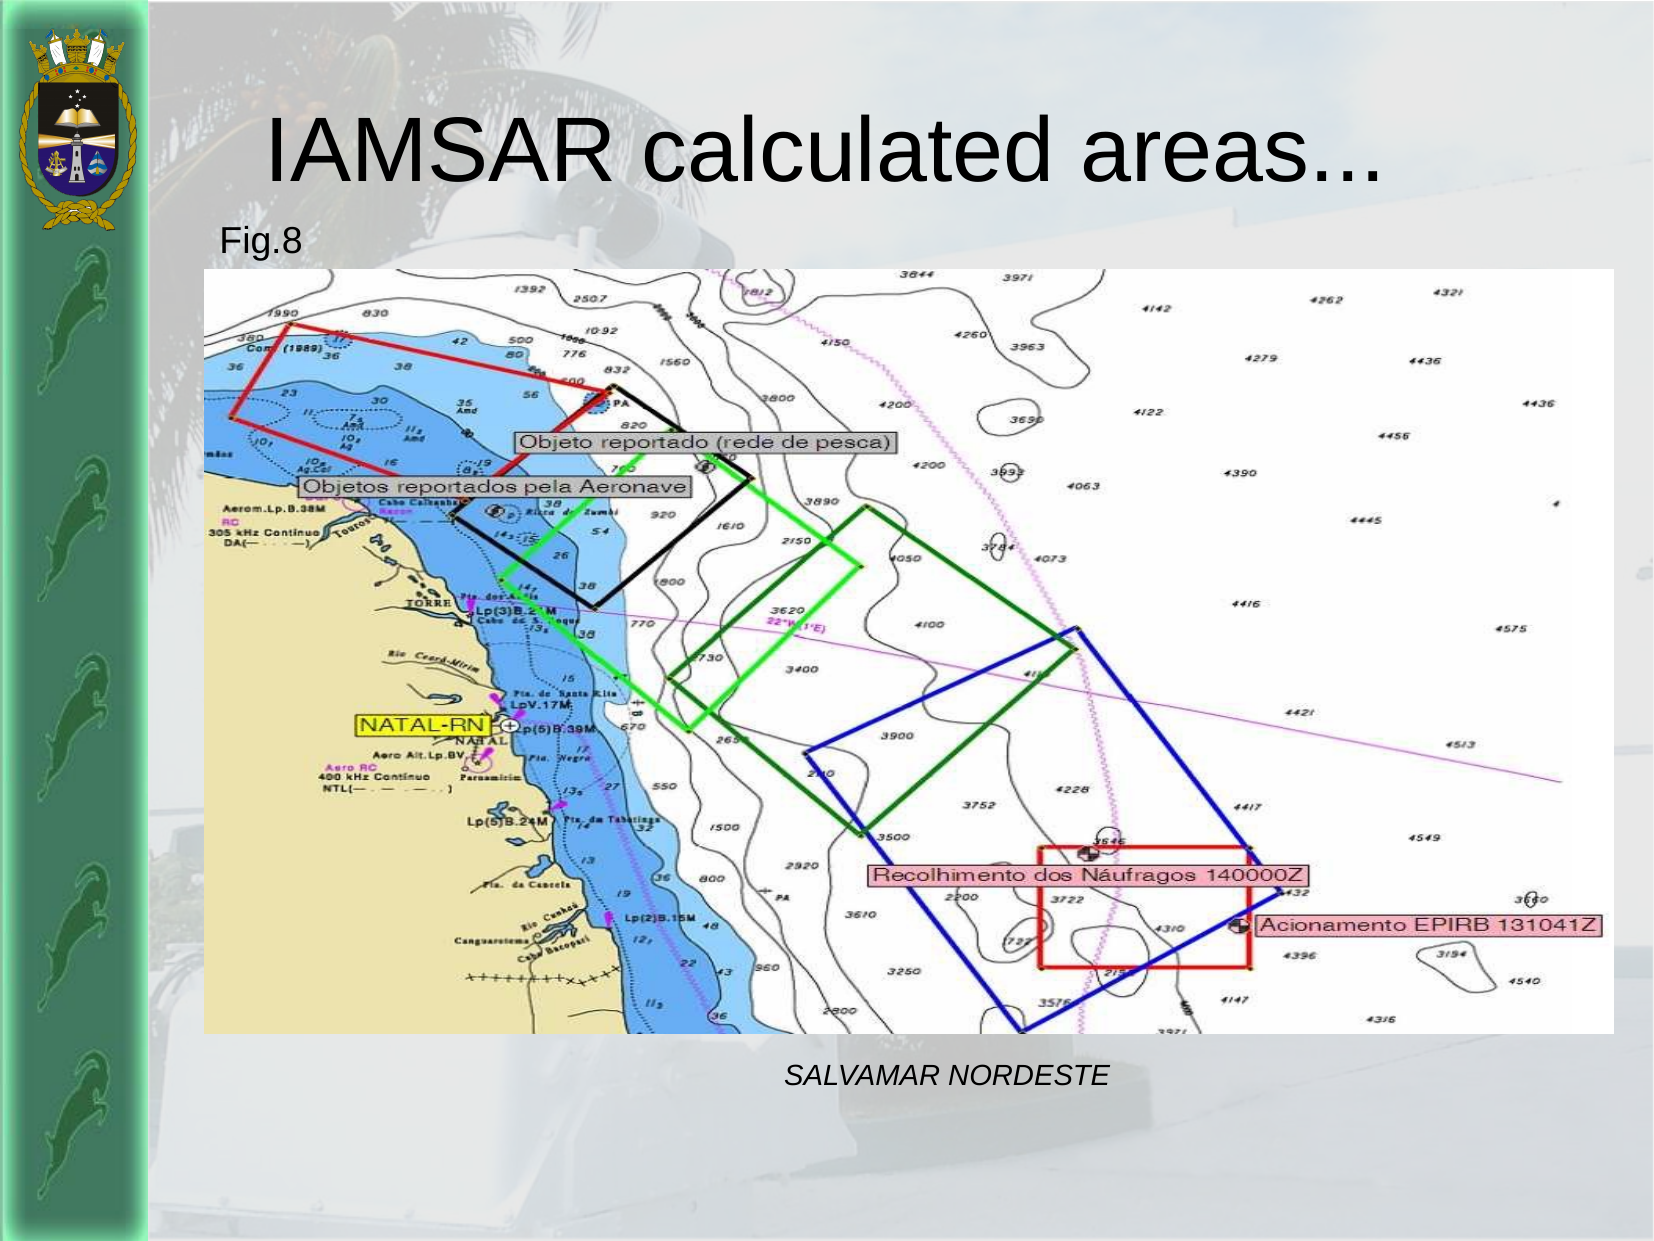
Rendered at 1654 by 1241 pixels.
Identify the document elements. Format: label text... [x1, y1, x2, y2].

text_box SALVAMAR NORDESTE [769, 1048, 1250, 1099]
text_box Fig.8 [204, 209, 485, 269]
title IAMSAR calculated areas... [82, 49, 1570, 256]
picture [0, 0, 1654, 1241]
